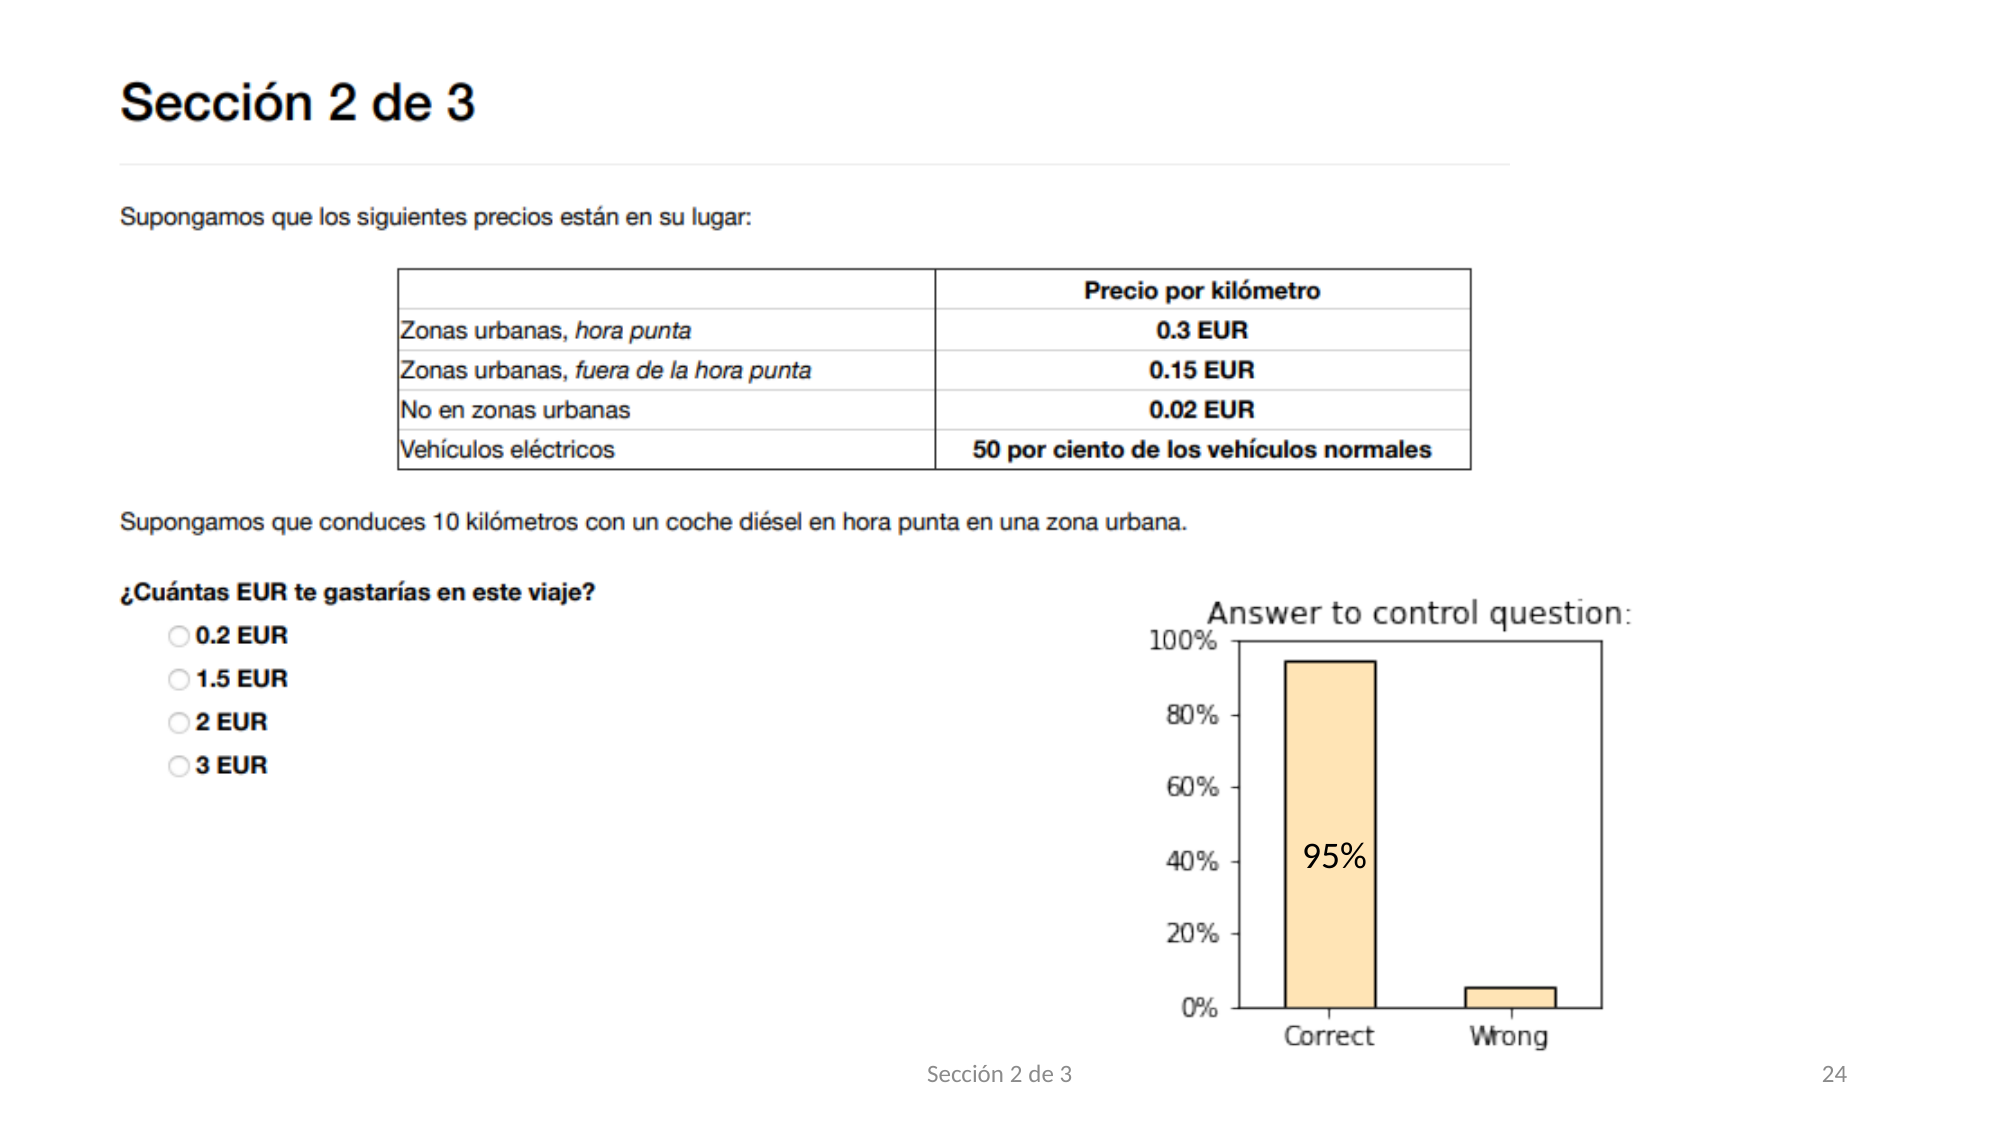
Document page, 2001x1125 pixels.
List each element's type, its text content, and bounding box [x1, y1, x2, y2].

picture [1097, 548, 1653, 1103]
footer Sección 2 de 3 [662, 1042, 1097, 1103]
slide_number 24 [1653, 1042, 1863, 1103]
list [102, 61, 1510, 801]
